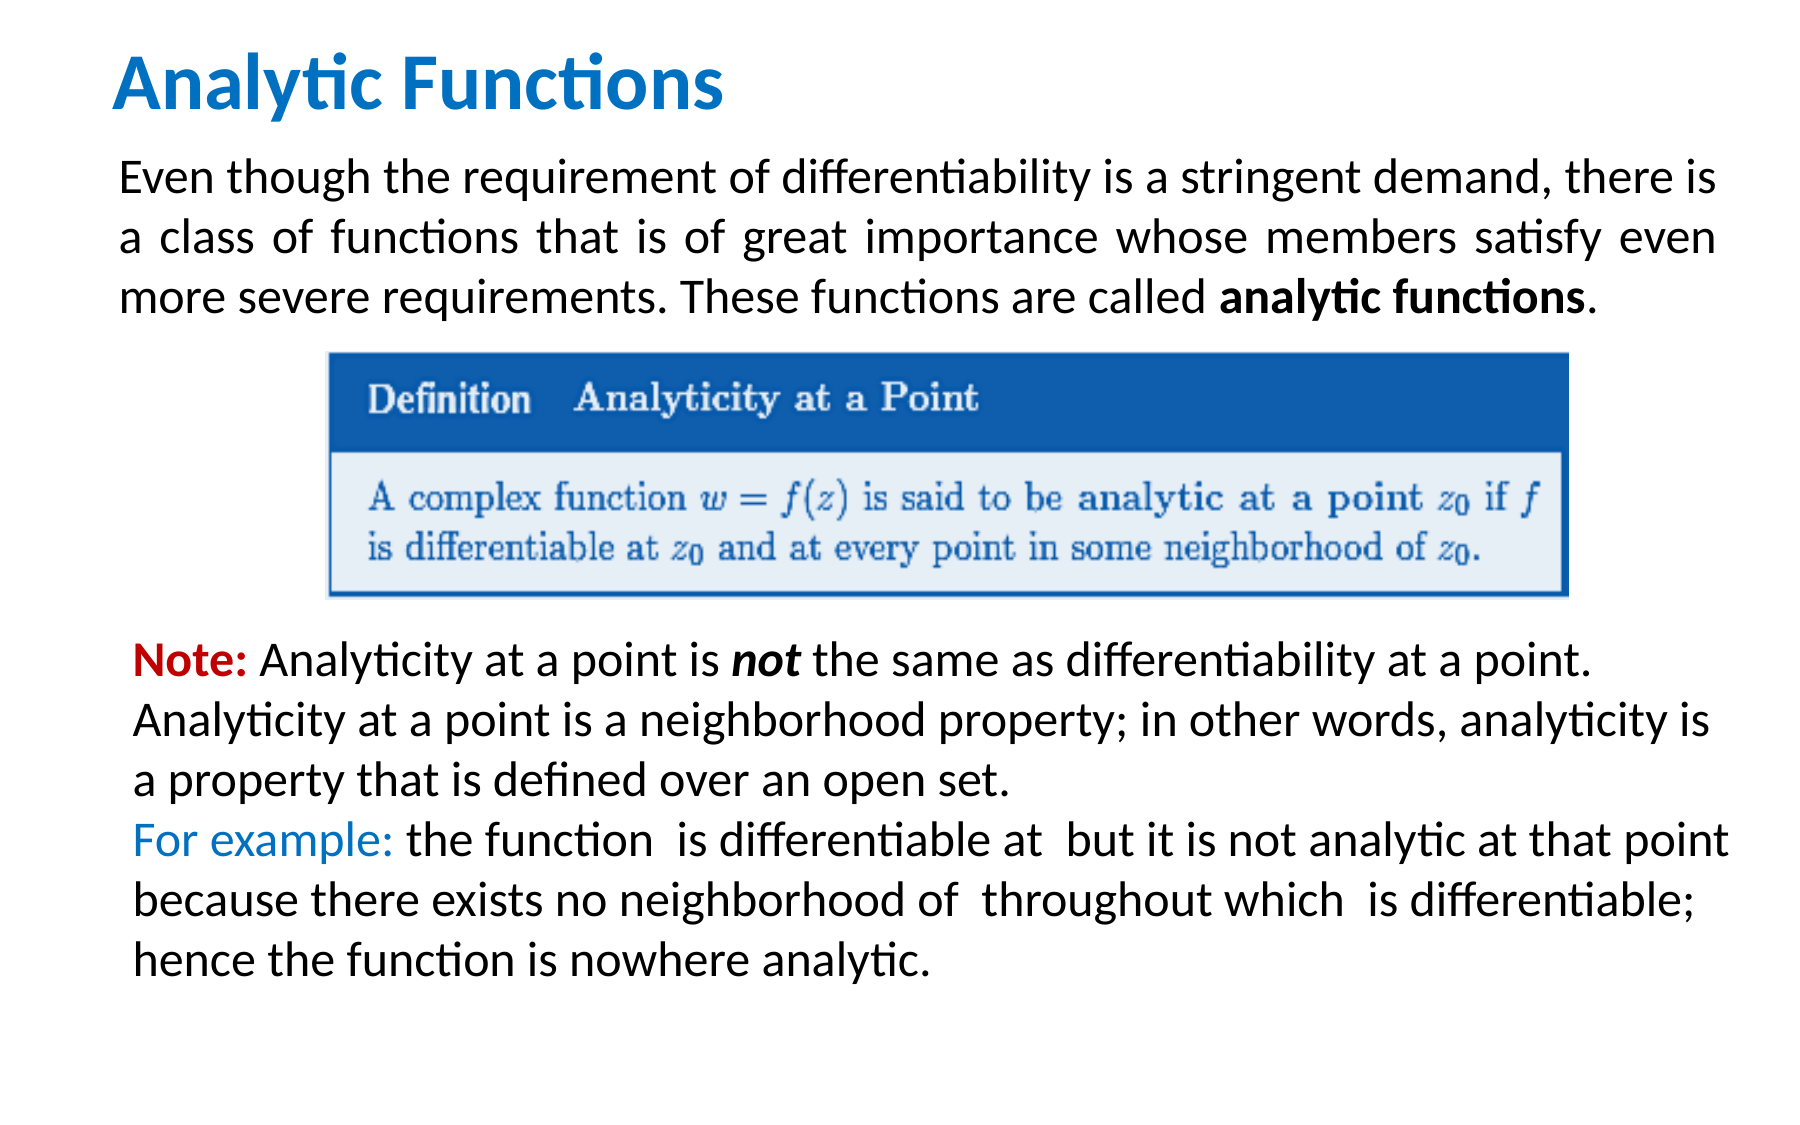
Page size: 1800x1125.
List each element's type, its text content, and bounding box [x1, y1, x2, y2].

picture [325, 351, 1569, 600]
text_box Even though the requirement of differentiability is a stringent demand, there is a class of functions that is of great importance whose members satisfy even more severe requirements. These functions are called analytic functions. [103, 135, 1733, 331]
title Analytic Functions [97, 32, 1650, 135]
